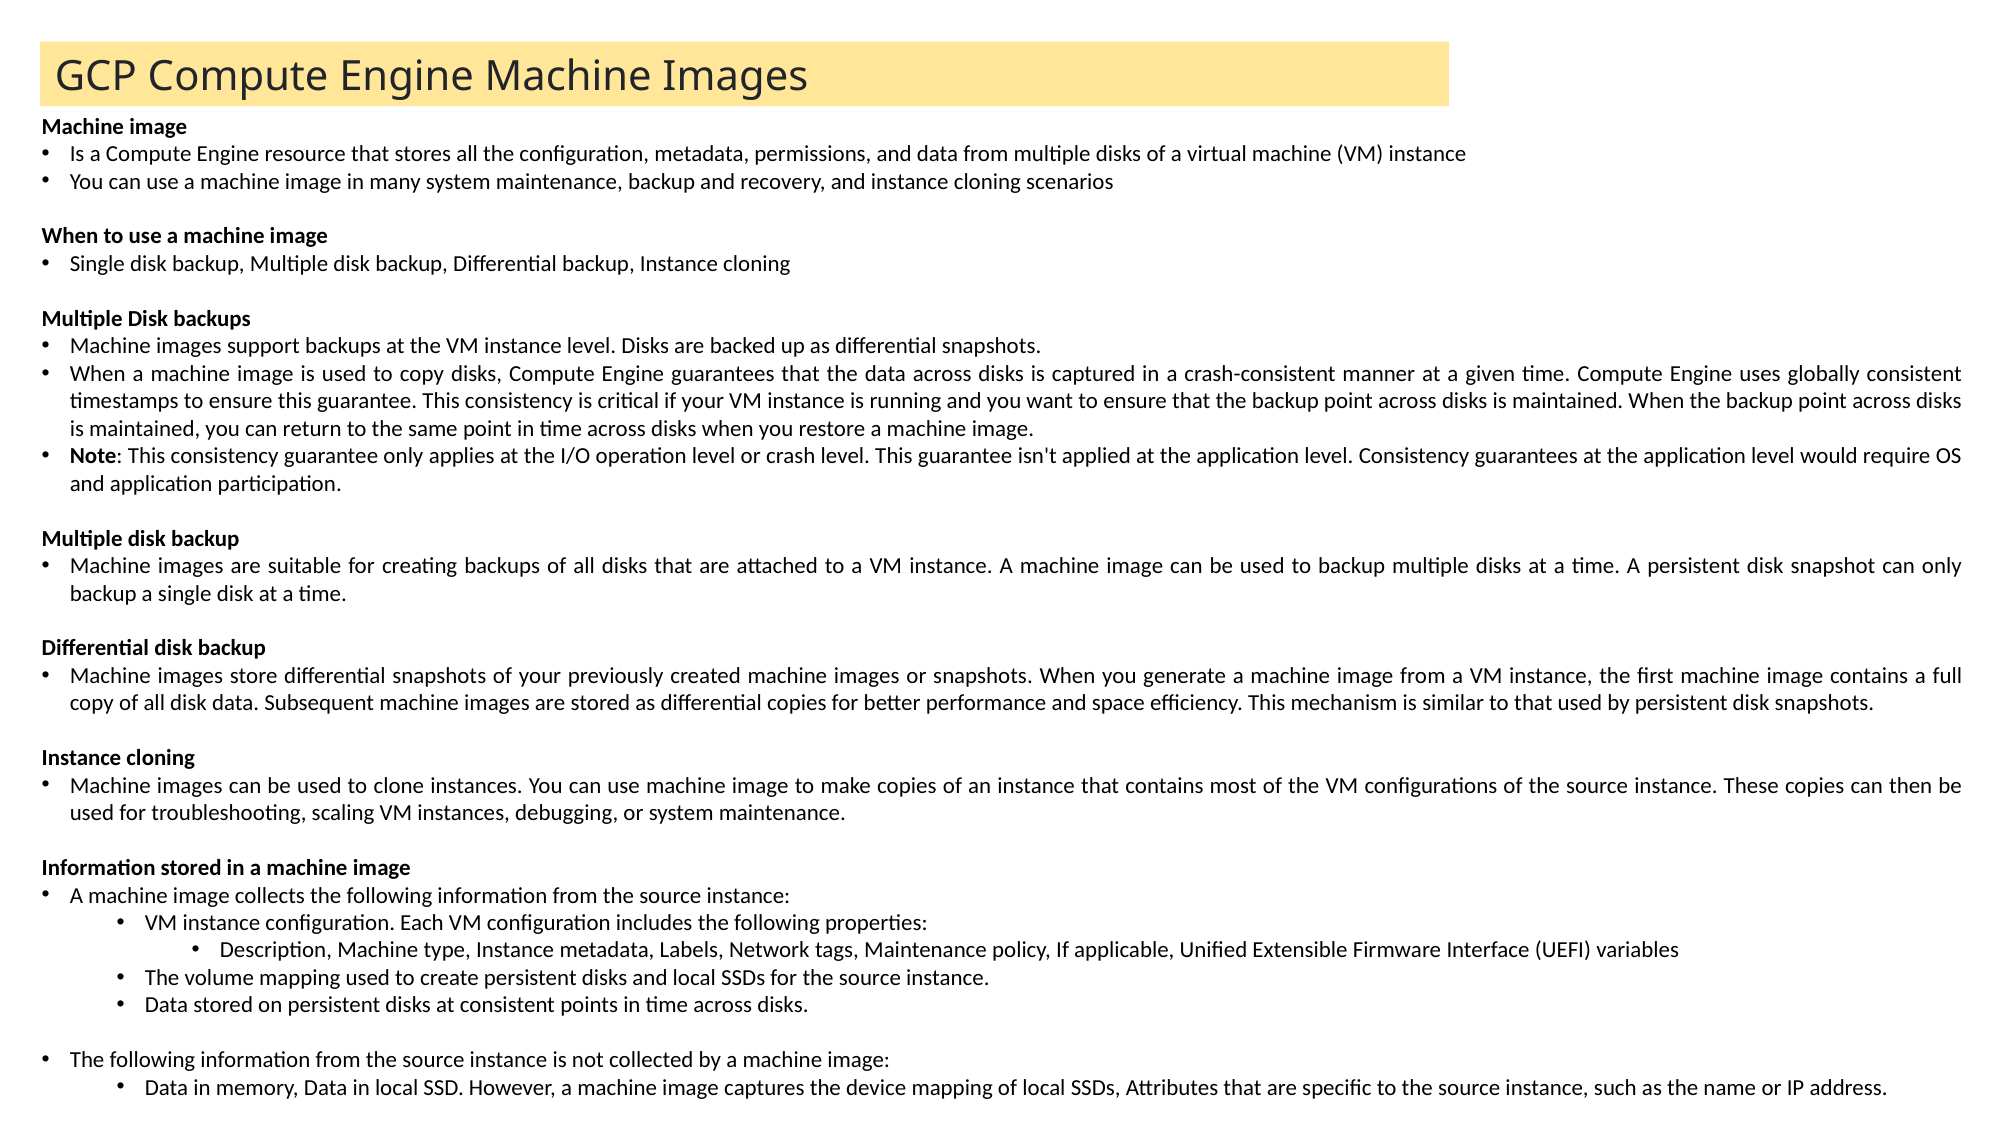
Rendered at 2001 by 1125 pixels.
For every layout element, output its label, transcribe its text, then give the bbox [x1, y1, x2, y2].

text_box GCP Compute Engine Machine Images [40, 41, 1449, 103]
text_box Machine image Is a Compute Engine resource that stores all the configuration, metadata, permissions, and data from multiple disks of a virtual machine (VM) instance You can use a machine image in many system maintenance, backup and recovery, and instance cloning scenarios When to use a machine image Single disk backup, Multiple disk backup, Differential backup, Instance cloning Multiple Disk backups Machine images support backups at the VM instance level. Disks are backed up as differential snapshots. When a machine image is used to copy disks, Compute Engine guarantees that the data across disks is captured in a crash-consistent manner at a given time. Compute Engine uses globally consistent timestamps to ensure this guarantee. This consistency is critical if your VM instance is running and you want to ensure that the backup point across disks is maintained. When the backup point across disks is maintained, you can return to the same point in time across disks when you restore a machine image. Note: This consistency guarantee only applies at the I/O operation level or crash level. This guarantee isn't applied at the application level. Consistency guarantees at the application level would require OS and application participation. Multiple disk backup Machine images are suitable for creating backups of all disks that are attached to a VM instance. A machine image can be used to backup multiple disks at a time. A persistent disk snapshot can only backup a single disk at a time. Differential disk backup Machine images store differential snapshots of your previously created machine images or snapshots. When you generate a machine image from a VM instance, the first machine image contains a full copy of all disk data. Subsequent machine images are stored as differential copies for better performance and space efficiency. This mechanism is similar to that used by persistent disk snapshots. Instance cloning Machine images can be used to clone instances. You can use machine image to make copies of an instance that contains most of the VM configurations of the source instance. These copies can then be used for troubleshooting, scaling VM instances, debugging, or system maintenance. Information stored in a machine image A machine image collects the following information from the source instance: VM instance configuration. Each VM configuration includes the following properties: Description, Machine type, Instance metadata, Labels, Network tags, Maintenance policy, If applicable, Unified Extensible Firmware Interface (UEFI) variables The volume mapping used to create persistent disks and local SSDs for the source instance. Data stored on persistent disks at consistent points in time across disks. The following information from the source instance is not collected by a machine image: Data in memory, Data in local SSD. However, a machine image captures the device mapping of local SSDs, Attributes that are specific to the source instance, such as the name or IP address. [26, 103, 1980, 1108]
